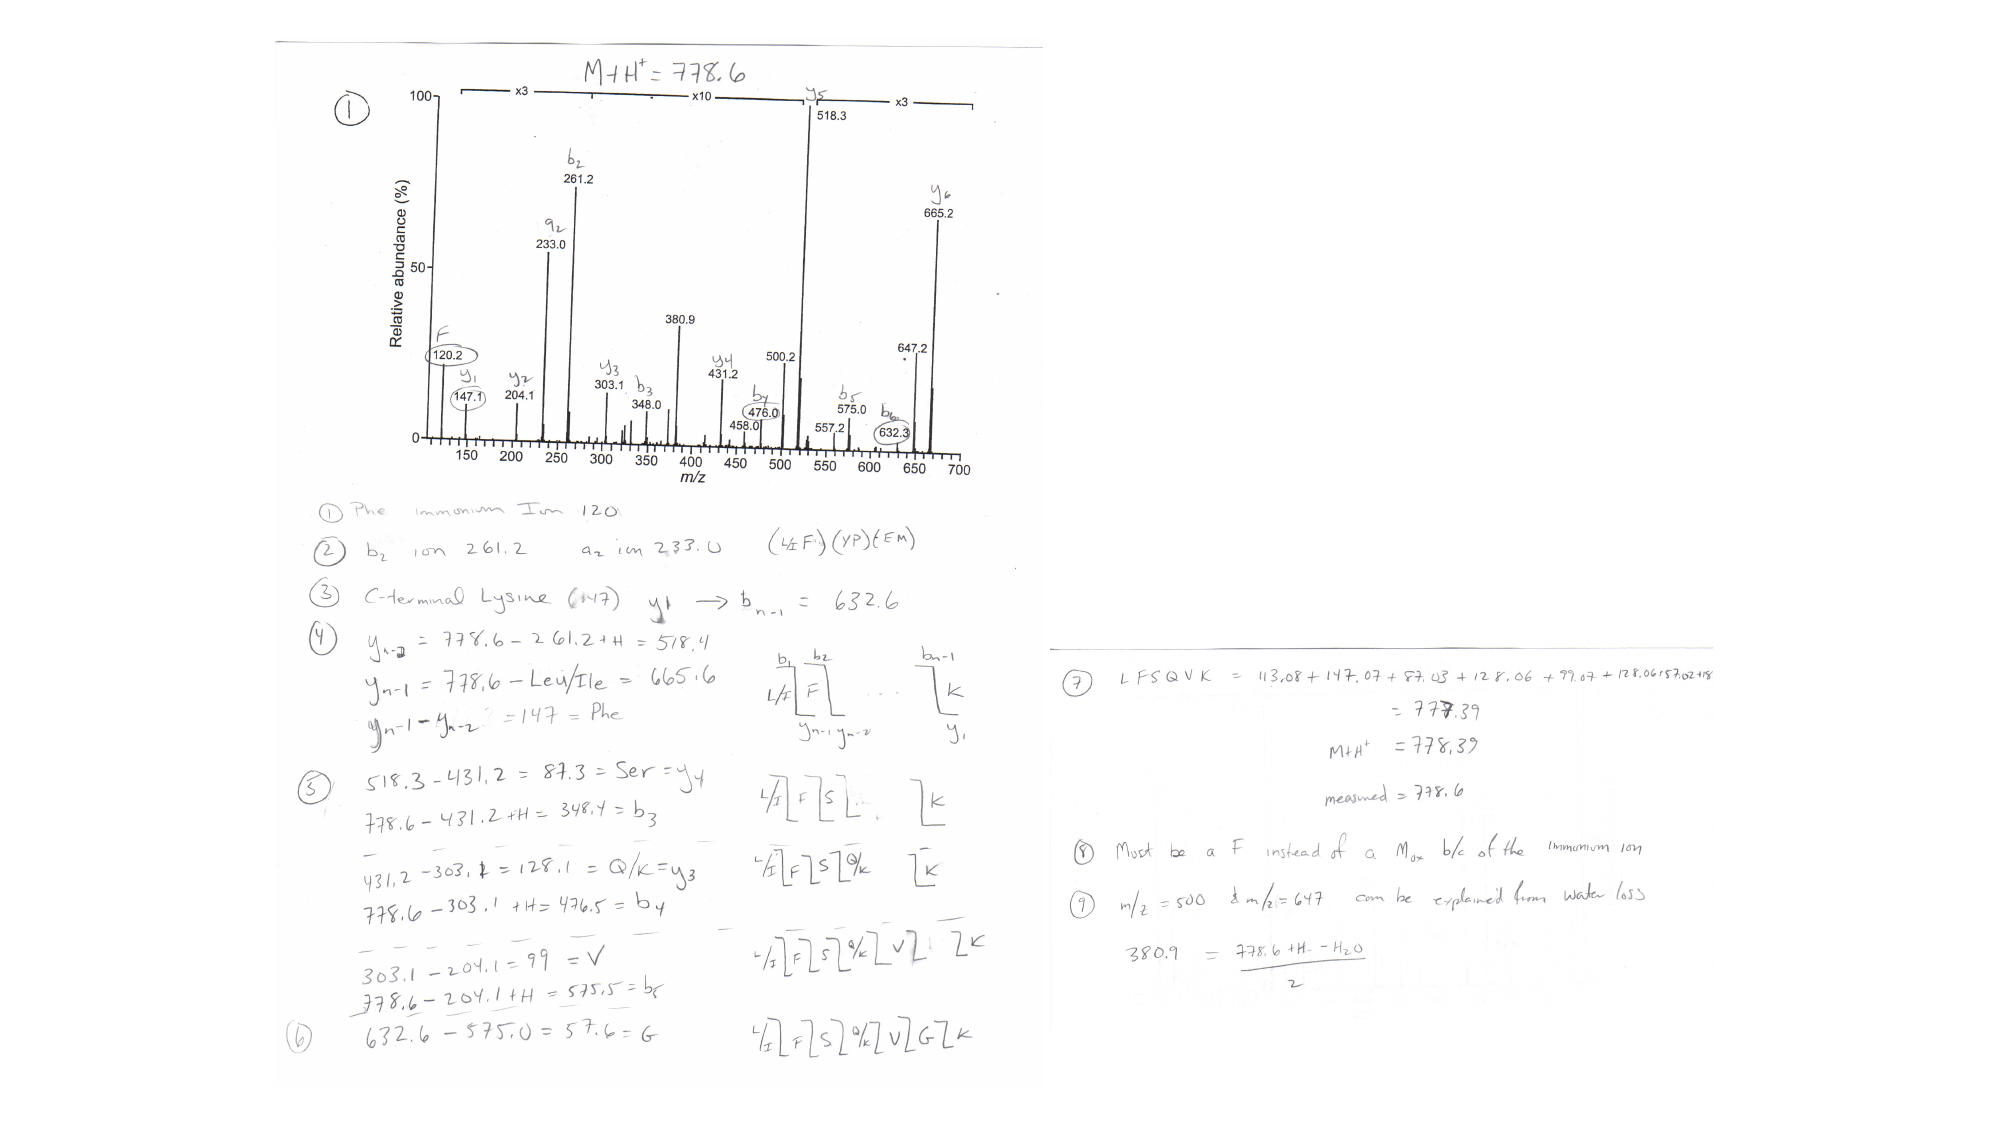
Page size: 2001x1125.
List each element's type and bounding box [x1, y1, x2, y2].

picture [274, 37, 1043, 1088]
picture [1049, 637, 1713, 1031]
